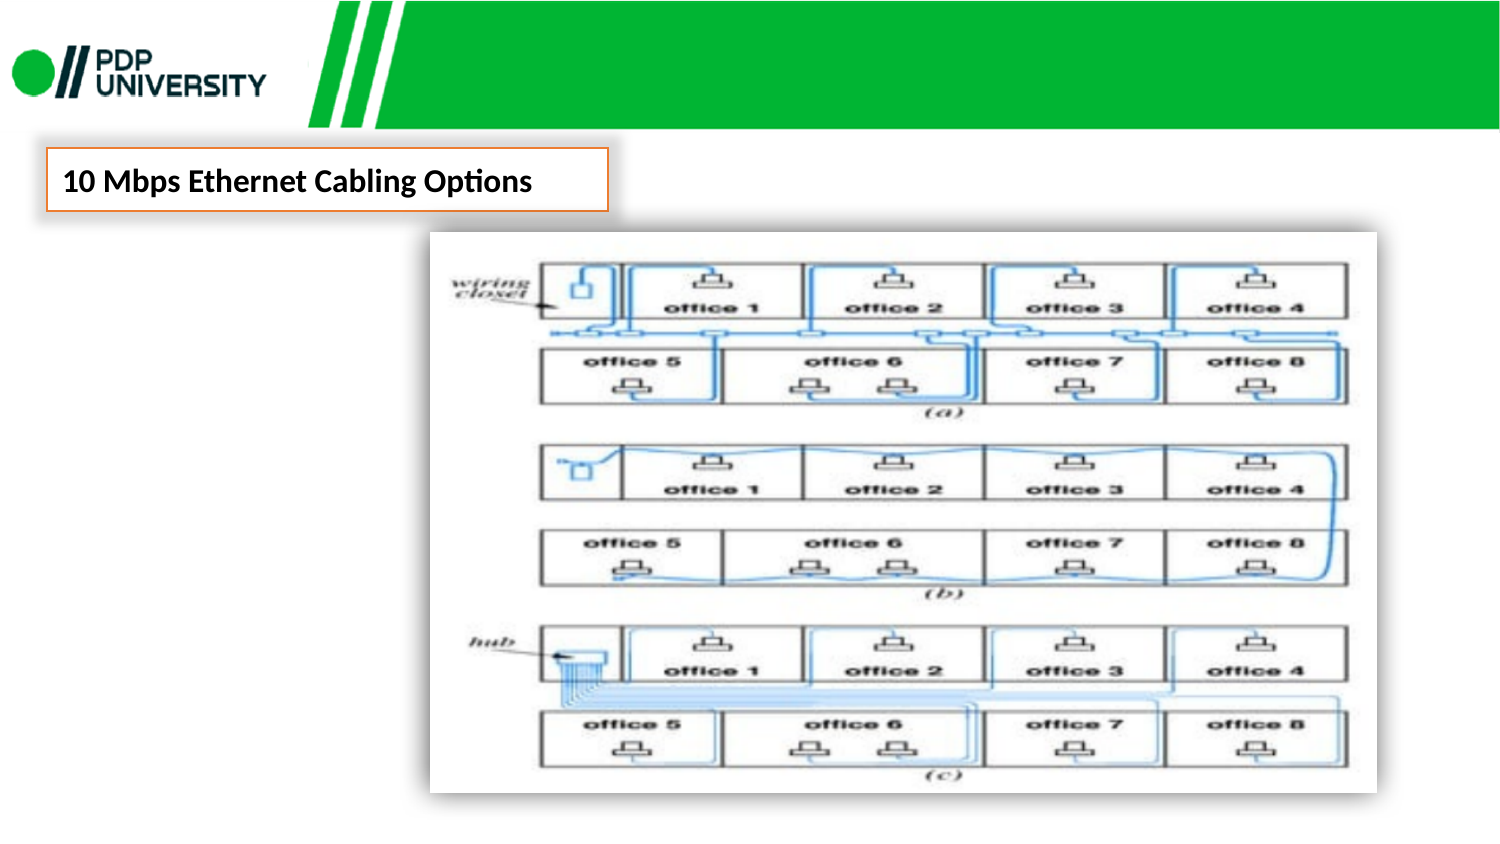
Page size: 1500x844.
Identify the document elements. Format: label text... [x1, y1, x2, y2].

text_box 10 Mbps Ethernet Cabling Options [46, 147, 609, 212]
picture [0, 0, 1500, 133]
picture [430, 232, 1377, 793]
